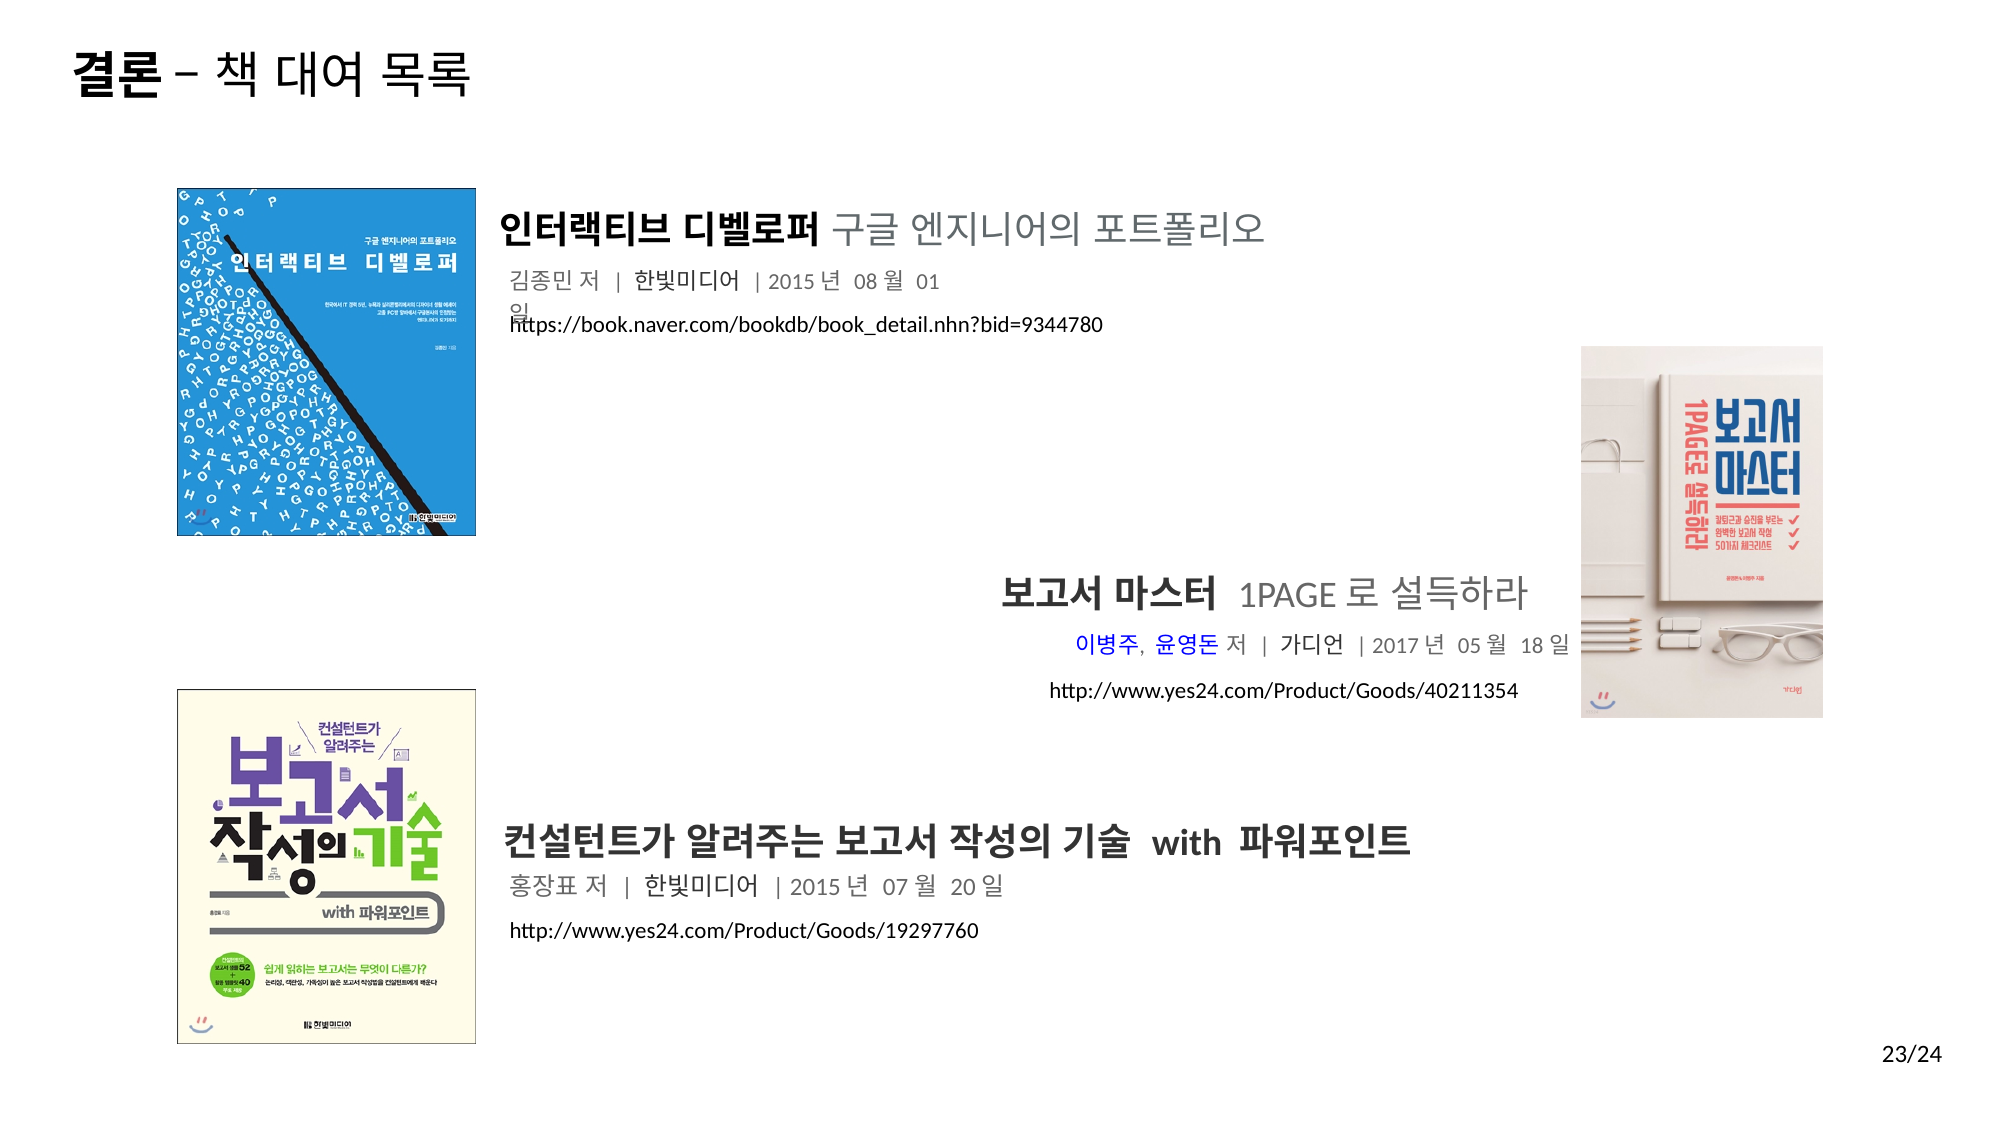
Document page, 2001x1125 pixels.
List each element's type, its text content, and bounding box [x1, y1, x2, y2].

text_box 23/24 [1867, 1030, 1958, 1075]
picture [1580, 345, 1824, 718]
text_box 이병주, 윤영돈 저 | 가디언 | 2017년 05월 18일 [1060, 623, 1574, 672]
text_box 보고서 마스터 1PAGE로 설득하라 [986, 562, 1572, 623]
text_box 컨설턴트가 알려주는 보고서 작성의 기술 with 파워포인트 [489, 810, 1489, 870]
picture [176, 689, 476, 1044]
text_box http://www.yes24.com/Product/Goods/19297760 [494, 908, 1495, 951]
text_box 인터랙티브 디벨로퍼 구글 엔지니어의 포트폴리오 [485, 198, 1354, 259]
picture [176, 188, 476, 537]
text_box http://www.yes24.com/Product/Goods/40211354 [1034, 668, 1572, 711]
text_box 김종민 저 | 한빛미디어 | 2015년 08월 01일 [494, 259, 981, 335]
text_box https://book.naver.com/bookdb/book_detail.nhn?bid=9344780 [494, 302, 1241, 345]
text_box 홍장표 저 | 한빛미디어 | 2015년 07월 20일 [494, 862, 1495, 908]
text_box 결론 – 책 대여 목록 [56, 36, 488, 112]
